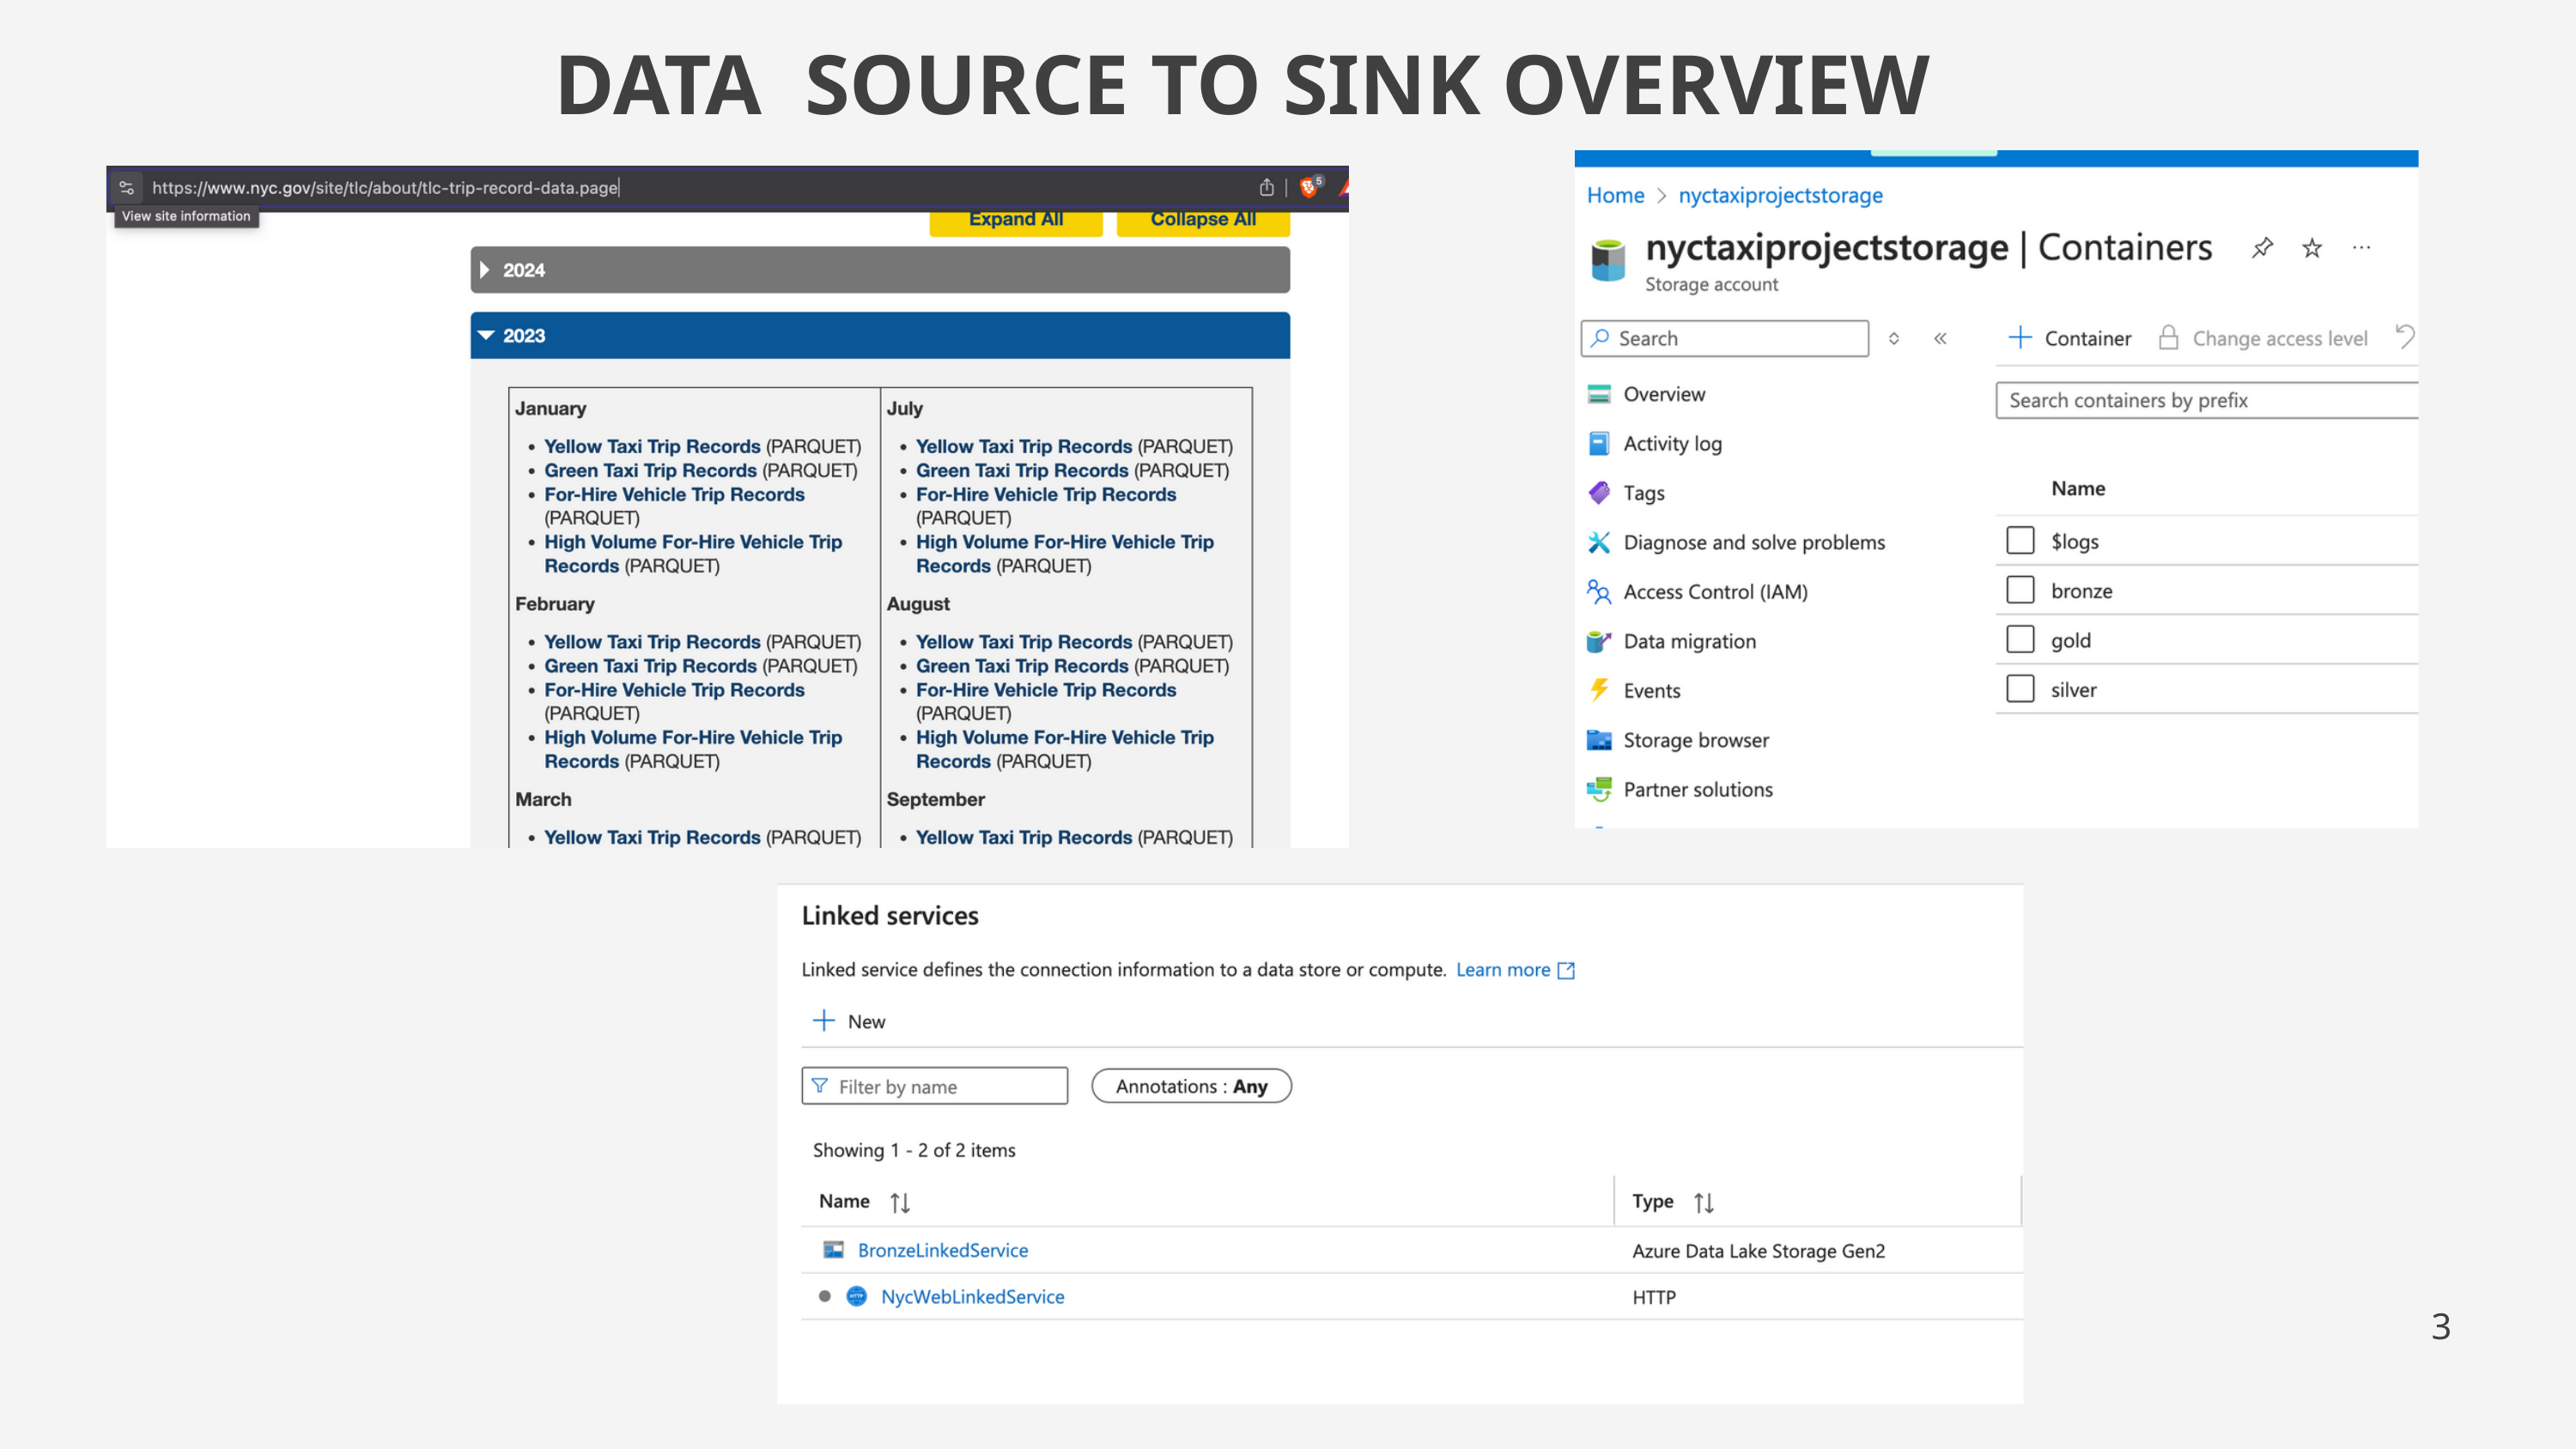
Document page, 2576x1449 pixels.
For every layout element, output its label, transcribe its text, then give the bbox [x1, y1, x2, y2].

text_box [106, 166, 1349, 848]
text_box 3 [2431, 1296, 2452, 1348]
text_box [777, 883, 2024, 1404]
text_box [1575, 150, 2419, 828]
text_box DATA SOURCE TO SINK OVERVIEW [388, 30, 2097, 131]
